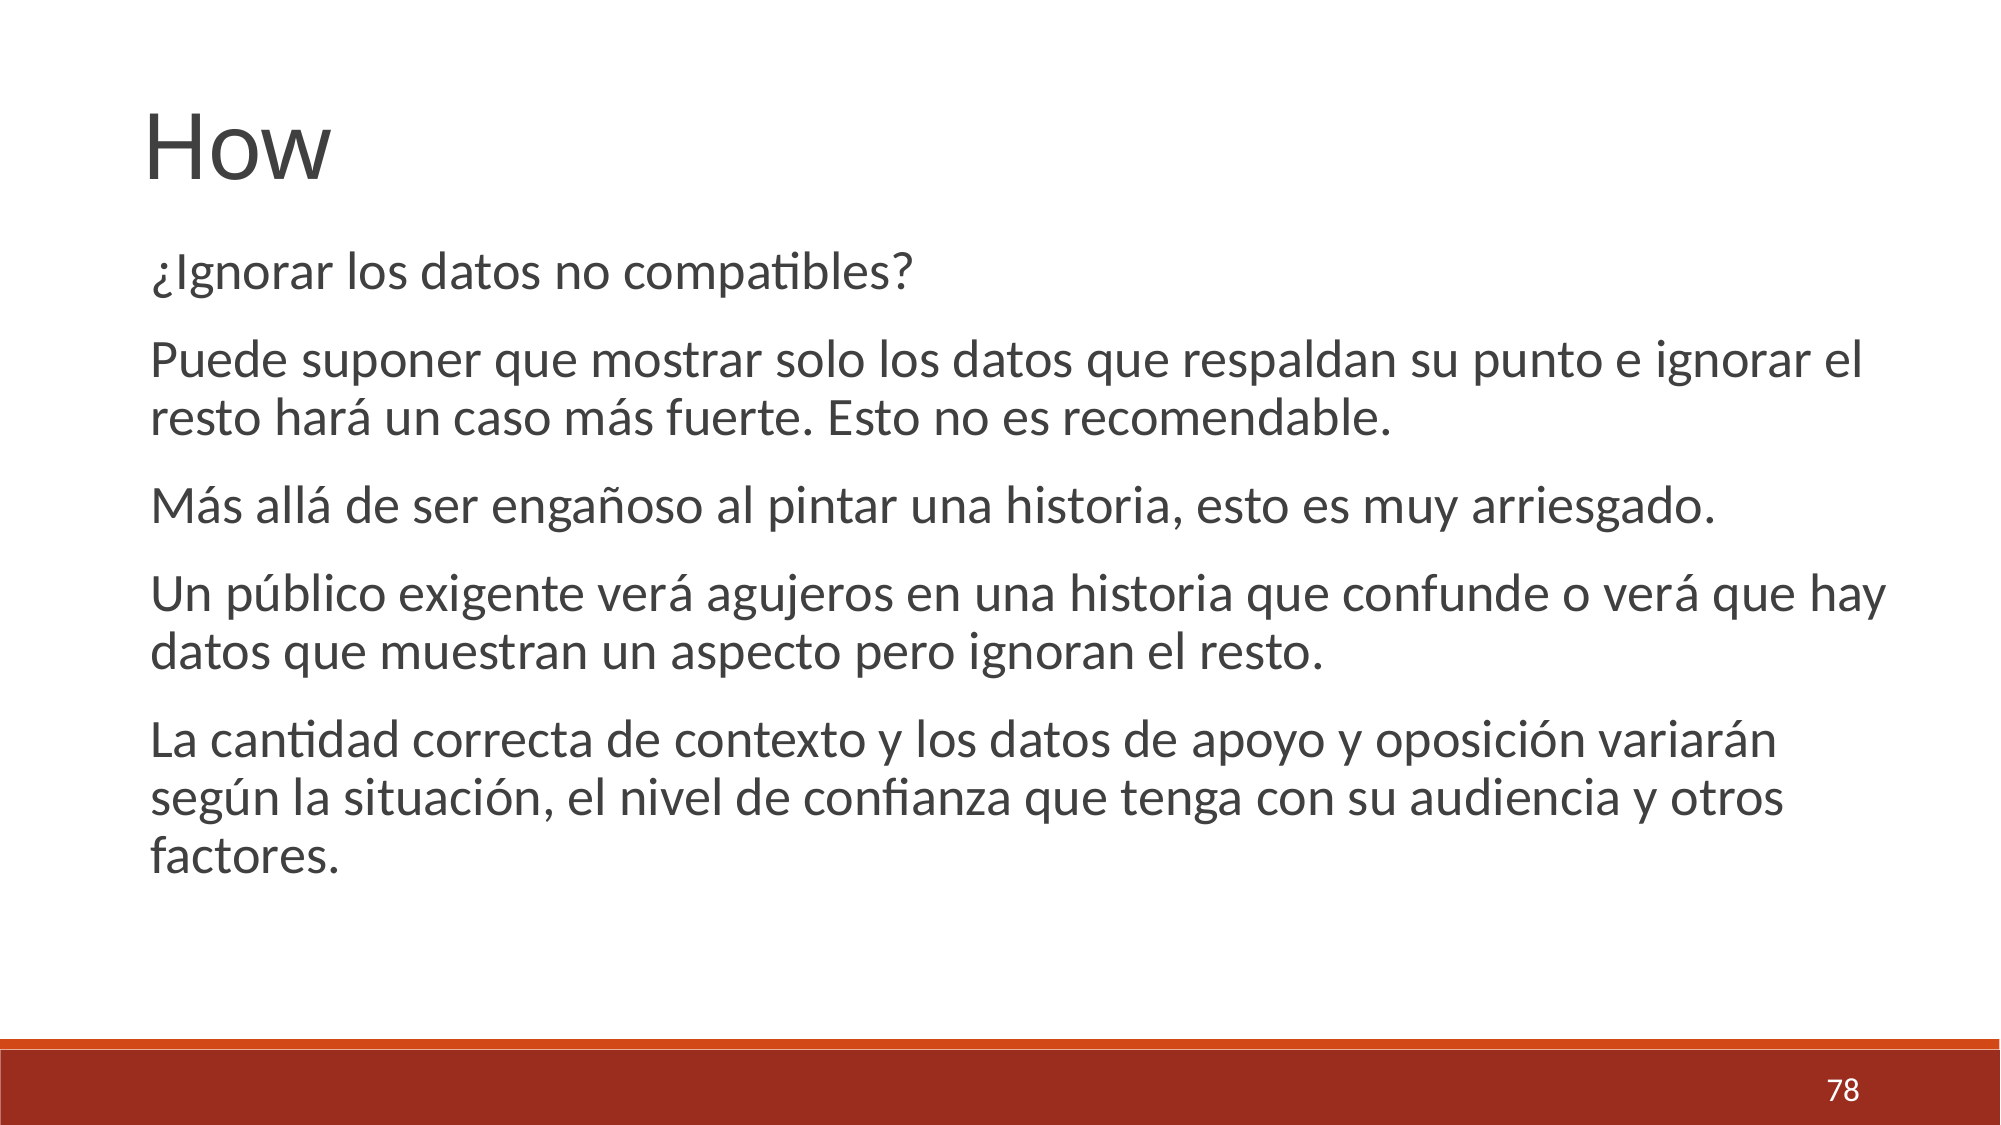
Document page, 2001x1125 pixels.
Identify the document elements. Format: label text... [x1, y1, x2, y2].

text_box How [126, 97, 1821, 333]
slide_number 78 [126, 1061, 1875, 1115]
text_box ¿Ignorar los datos no compatibles? Puede suponer que mostrar solo los datos que respaldan su punto e ignorar el resto hará un caso más fuerte. Esto no es recomendable. Más allá de ser engañoso al pintar una historia, esto es muy arriesgado. Un público exigente verá agujeros en una historia que confunde o verá que hay datos que muestran un aspecto pero ignoran el resto. La cantidad correcta de contexto y los datos de apoyo y oposición variarán según la situación, el nivel de confianza que tenga con su audiencia y otros factores. [135, 235, 1920, 970]
